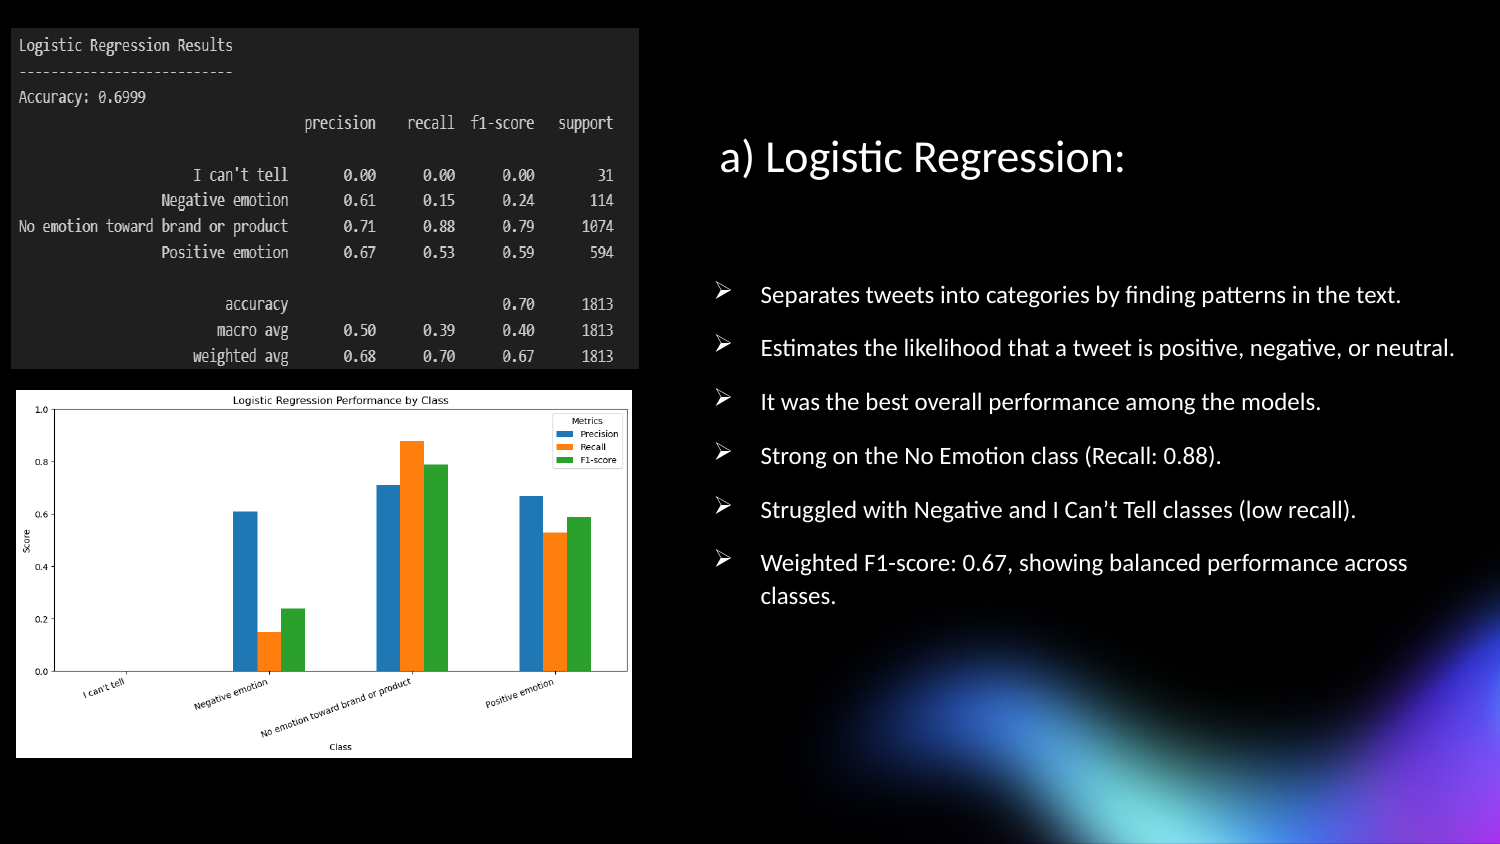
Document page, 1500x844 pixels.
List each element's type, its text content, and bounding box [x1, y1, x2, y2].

list Separates tweets into categories by finding patterns in the text. Estimates the likelihood that a tweet is positive, negative, or neutral. It was the best overall performance among the models. Strong on the No Emotion class (Recall: 0.88). Struggled with Negative and I Can’t Tell classes (low recall). Weighted F1-score: 0.67, showing balanced performance across classes. [661, 197, 1489, 688]
picture [0, 0, 1500, 844]
title a) Logistic Regression: [661, 101, 1142, 205]
